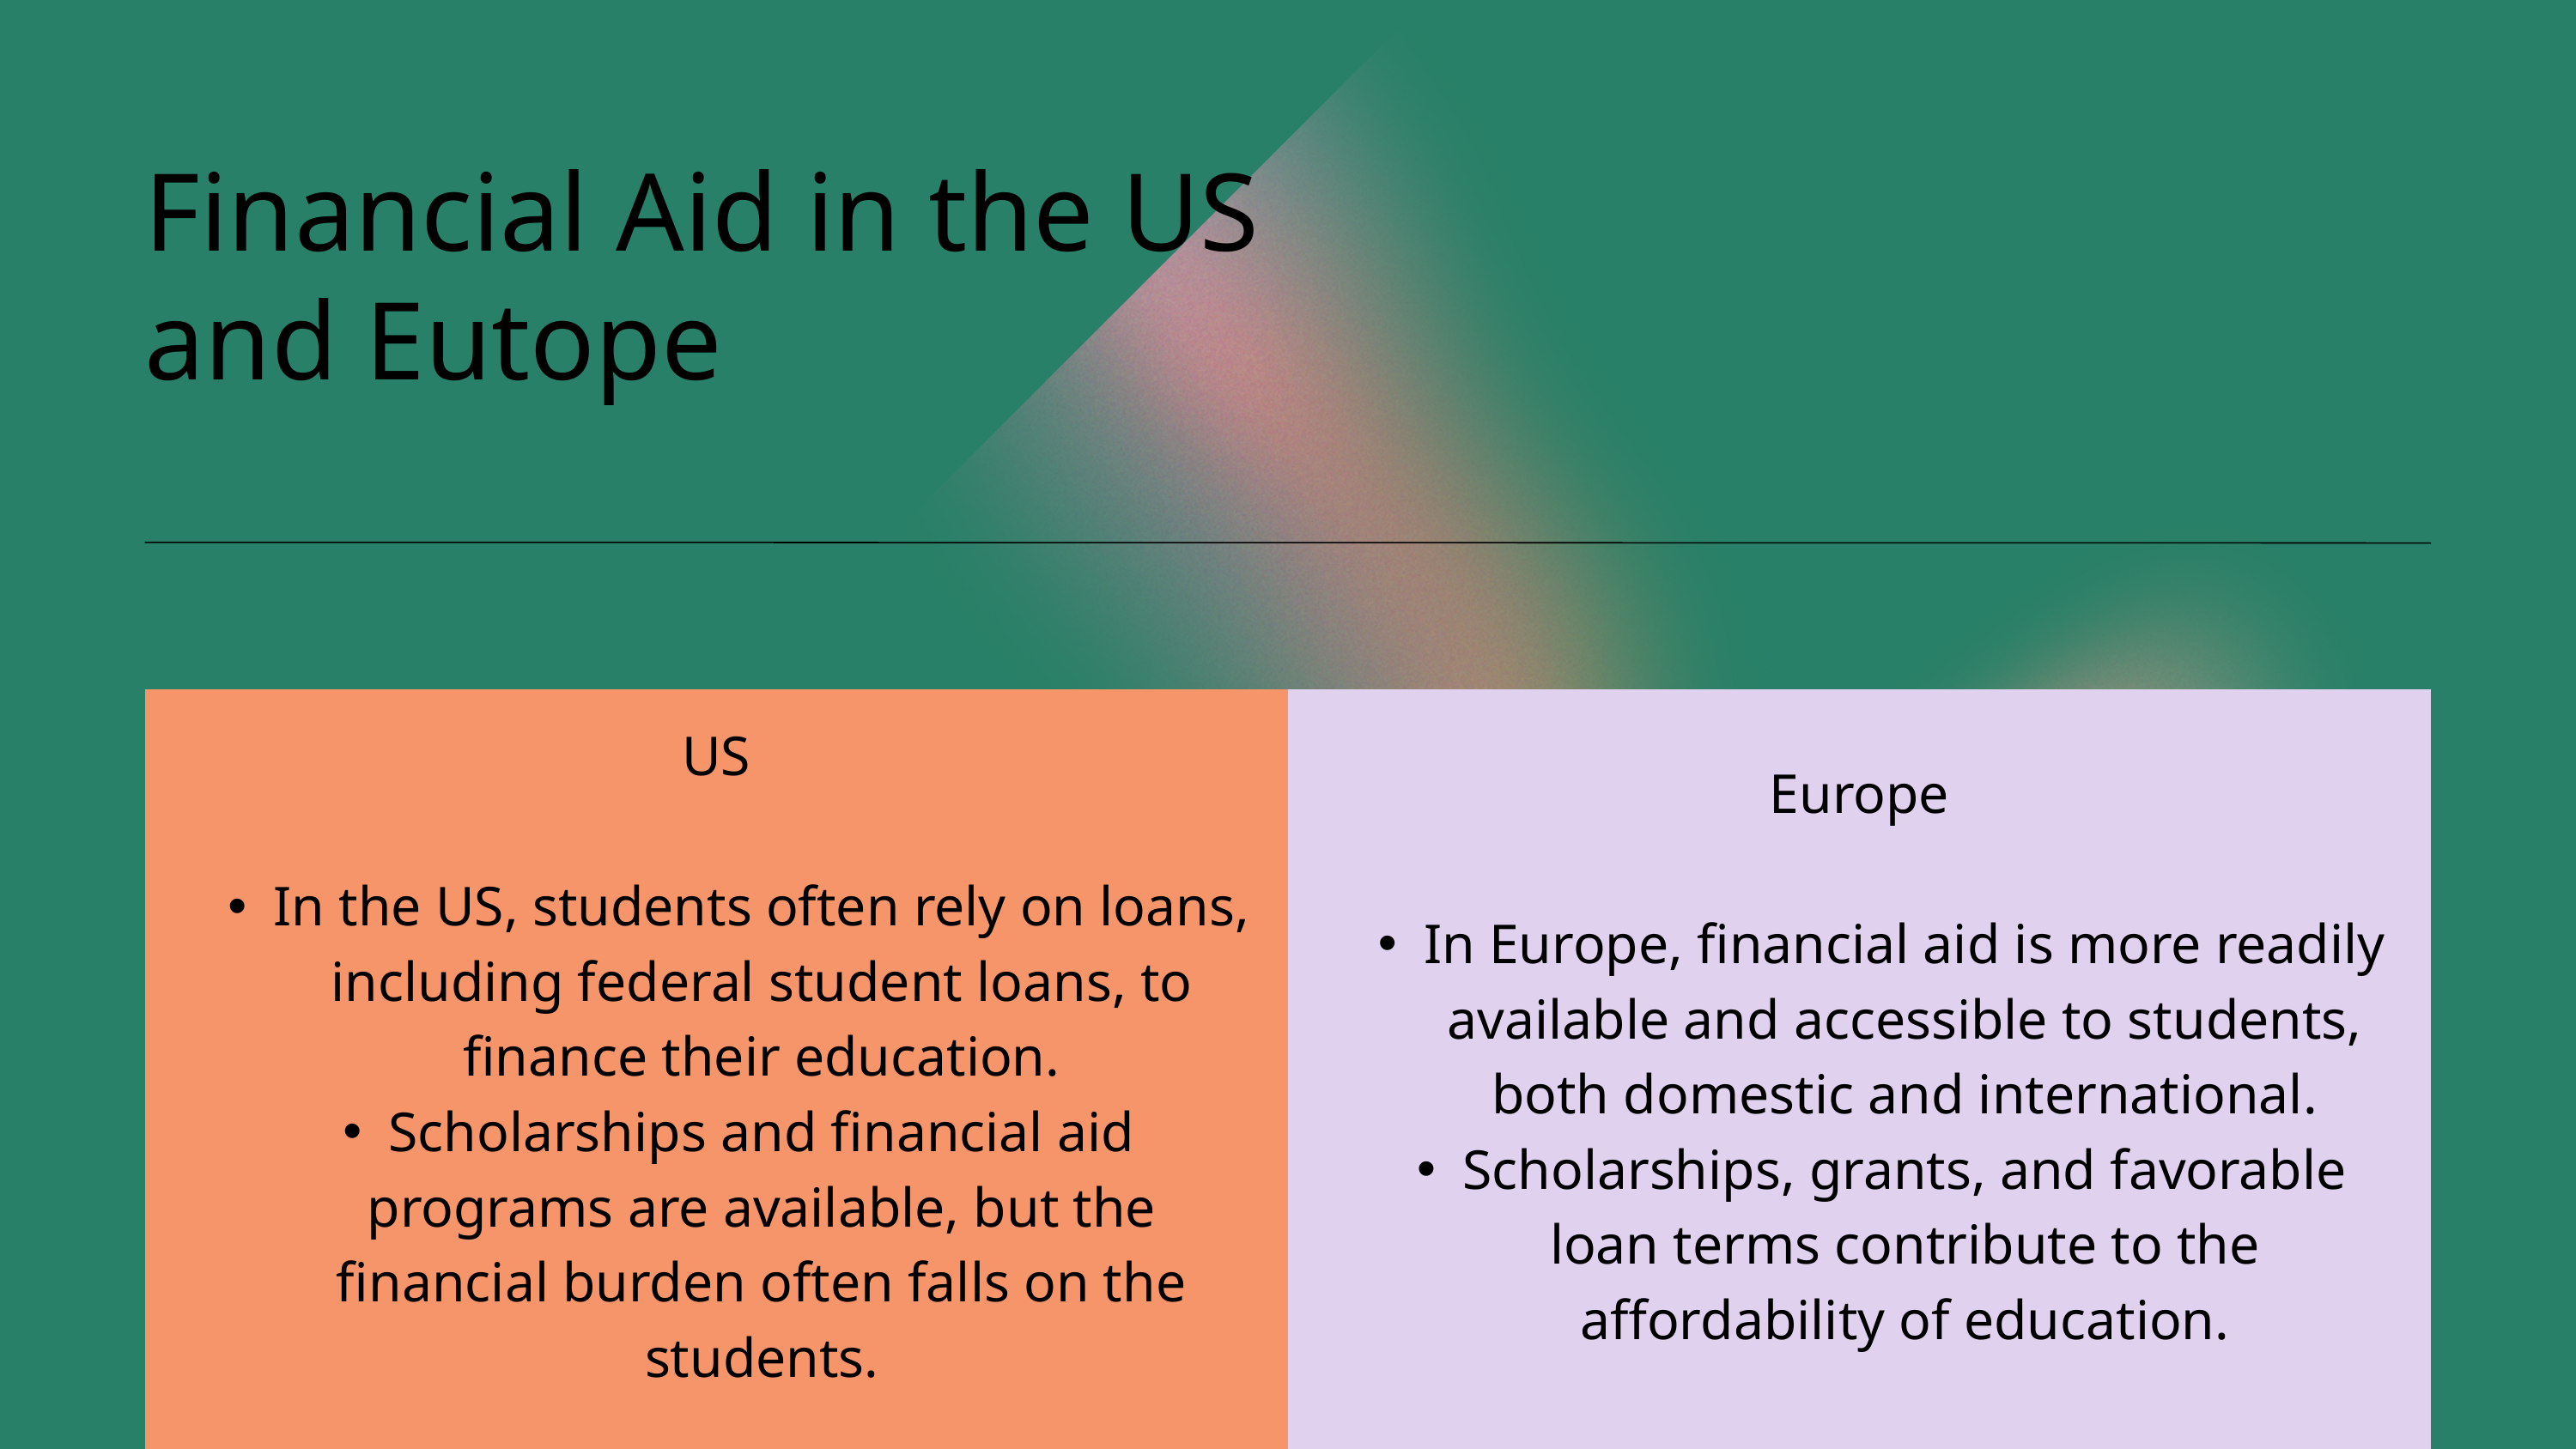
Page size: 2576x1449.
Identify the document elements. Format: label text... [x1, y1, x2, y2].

text_box [884, 0, 2266, 543]
table_header US In the US, students often rely on loans, including federal student loans, to finance their education. Scholarships and financial aid programs are available, but the financial burden often falls on the students. [145, 689, 1288, 1449]
text_box [755, 543, 2379, 689]
table_header Europe In Europe, financial aid is more readily available and accessible to students, both domestic and international. Scholarships, grants, and favorable loan terms contribute to the affordability of education. [1288, 689, 2431, 1449]
text_box Financial Aid in the US and Eutope [144, 143, 1289, 402]
